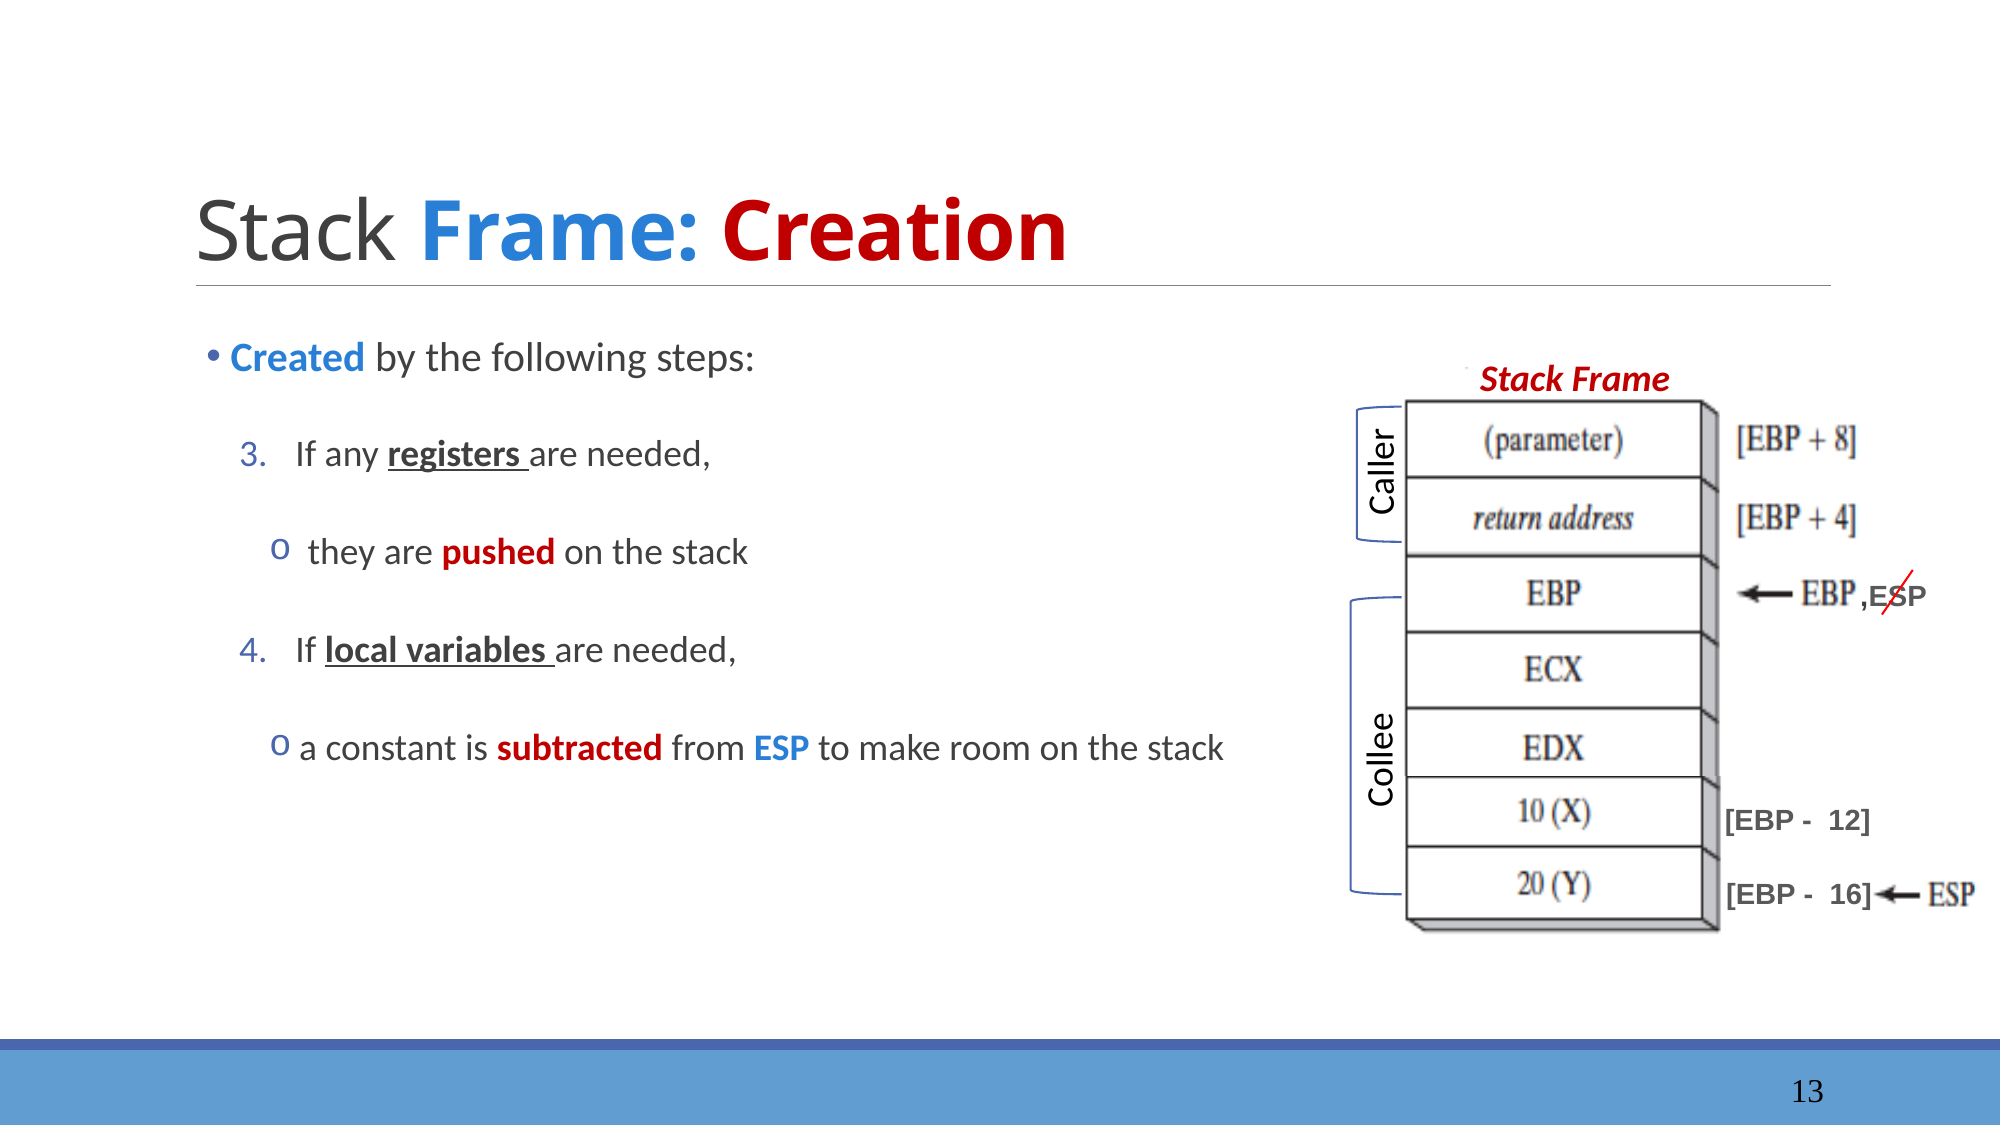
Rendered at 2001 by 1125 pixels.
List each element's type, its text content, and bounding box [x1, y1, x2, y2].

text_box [1347, 345, 1982, 943]
list Created by the following steps: If any registers are needed, they are pushed on the stack If local variables are needed, a constant is subtracted from ESP to make room on the stack [206, 302, 1312, 923]
title Stack Frame: Creation [180, 47, 1830, 285]
slide_number 14 [1624, 1059, 1840, 1120]
